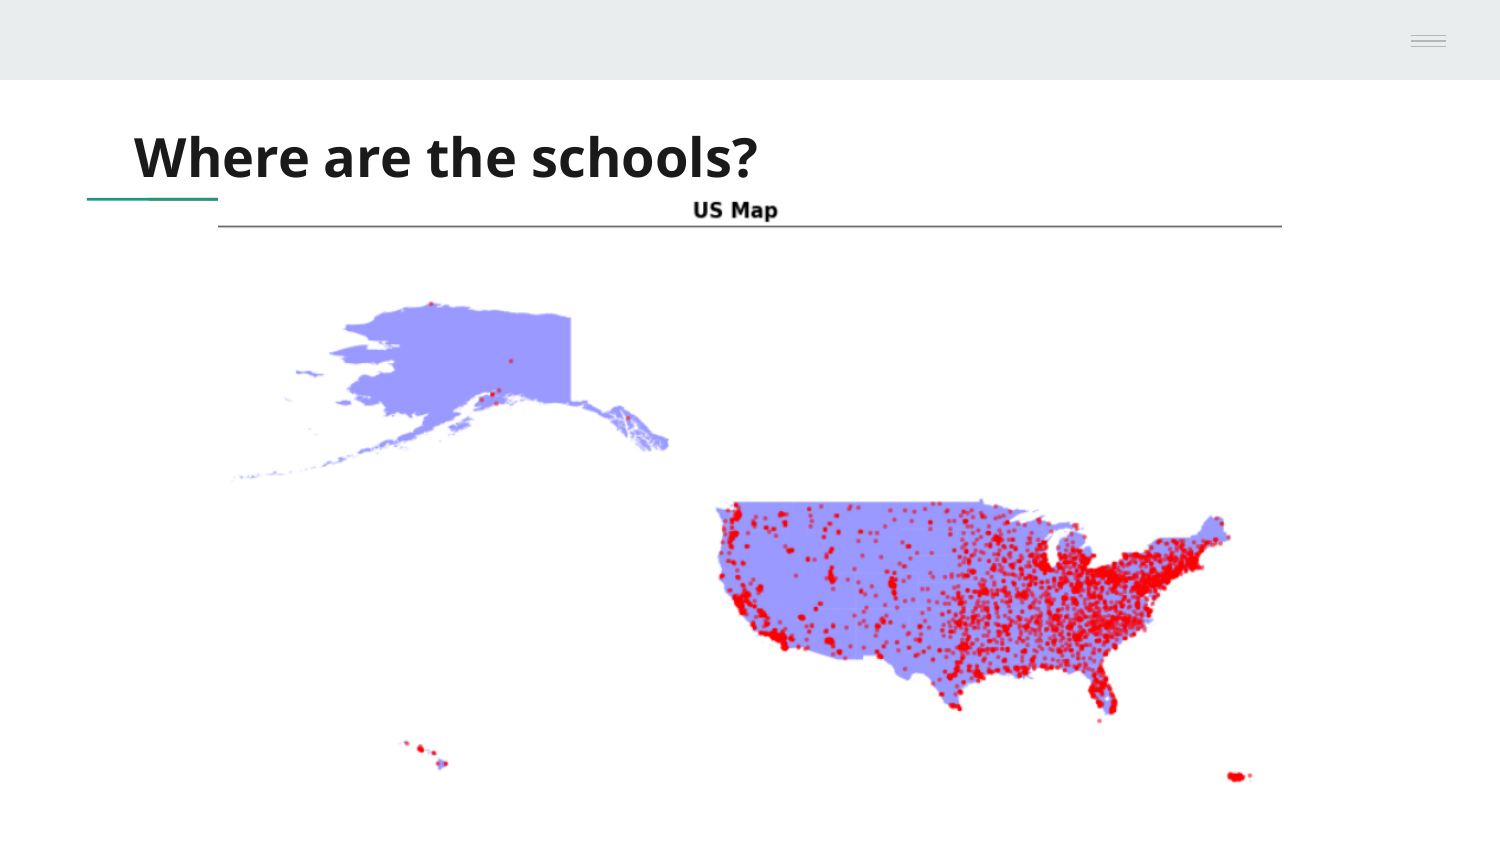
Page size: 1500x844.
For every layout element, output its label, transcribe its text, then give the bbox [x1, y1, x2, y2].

picture [218, 195, 1282, 794]
title Where are the schools? [119, 107, 1381, 196]
